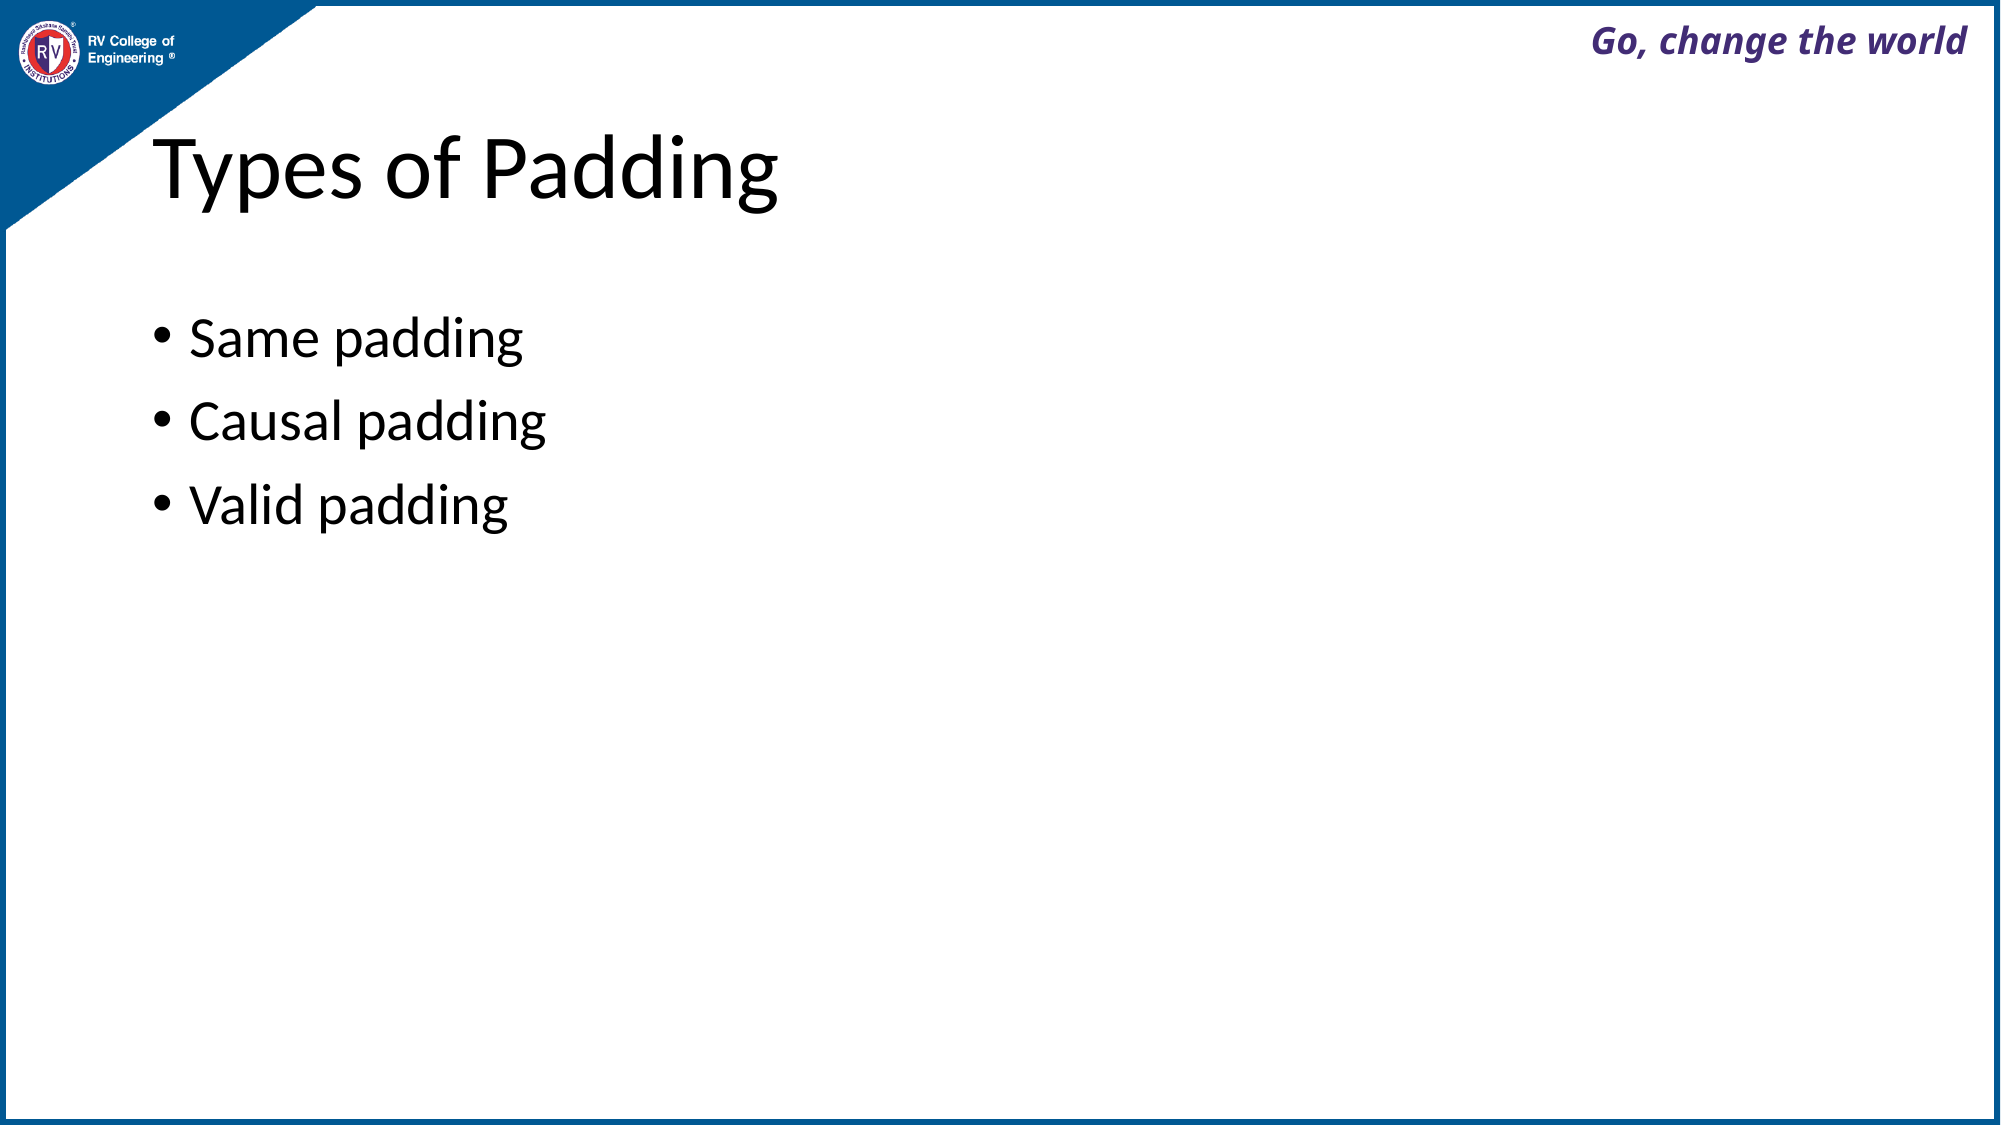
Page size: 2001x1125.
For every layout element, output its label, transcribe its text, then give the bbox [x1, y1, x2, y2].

title Types of Padding [137, 59, 1863, 278]
picture [2, 6, 316, 232]
list Same padding Causal padding Valid padding [137, 299, 1863, 1014]
